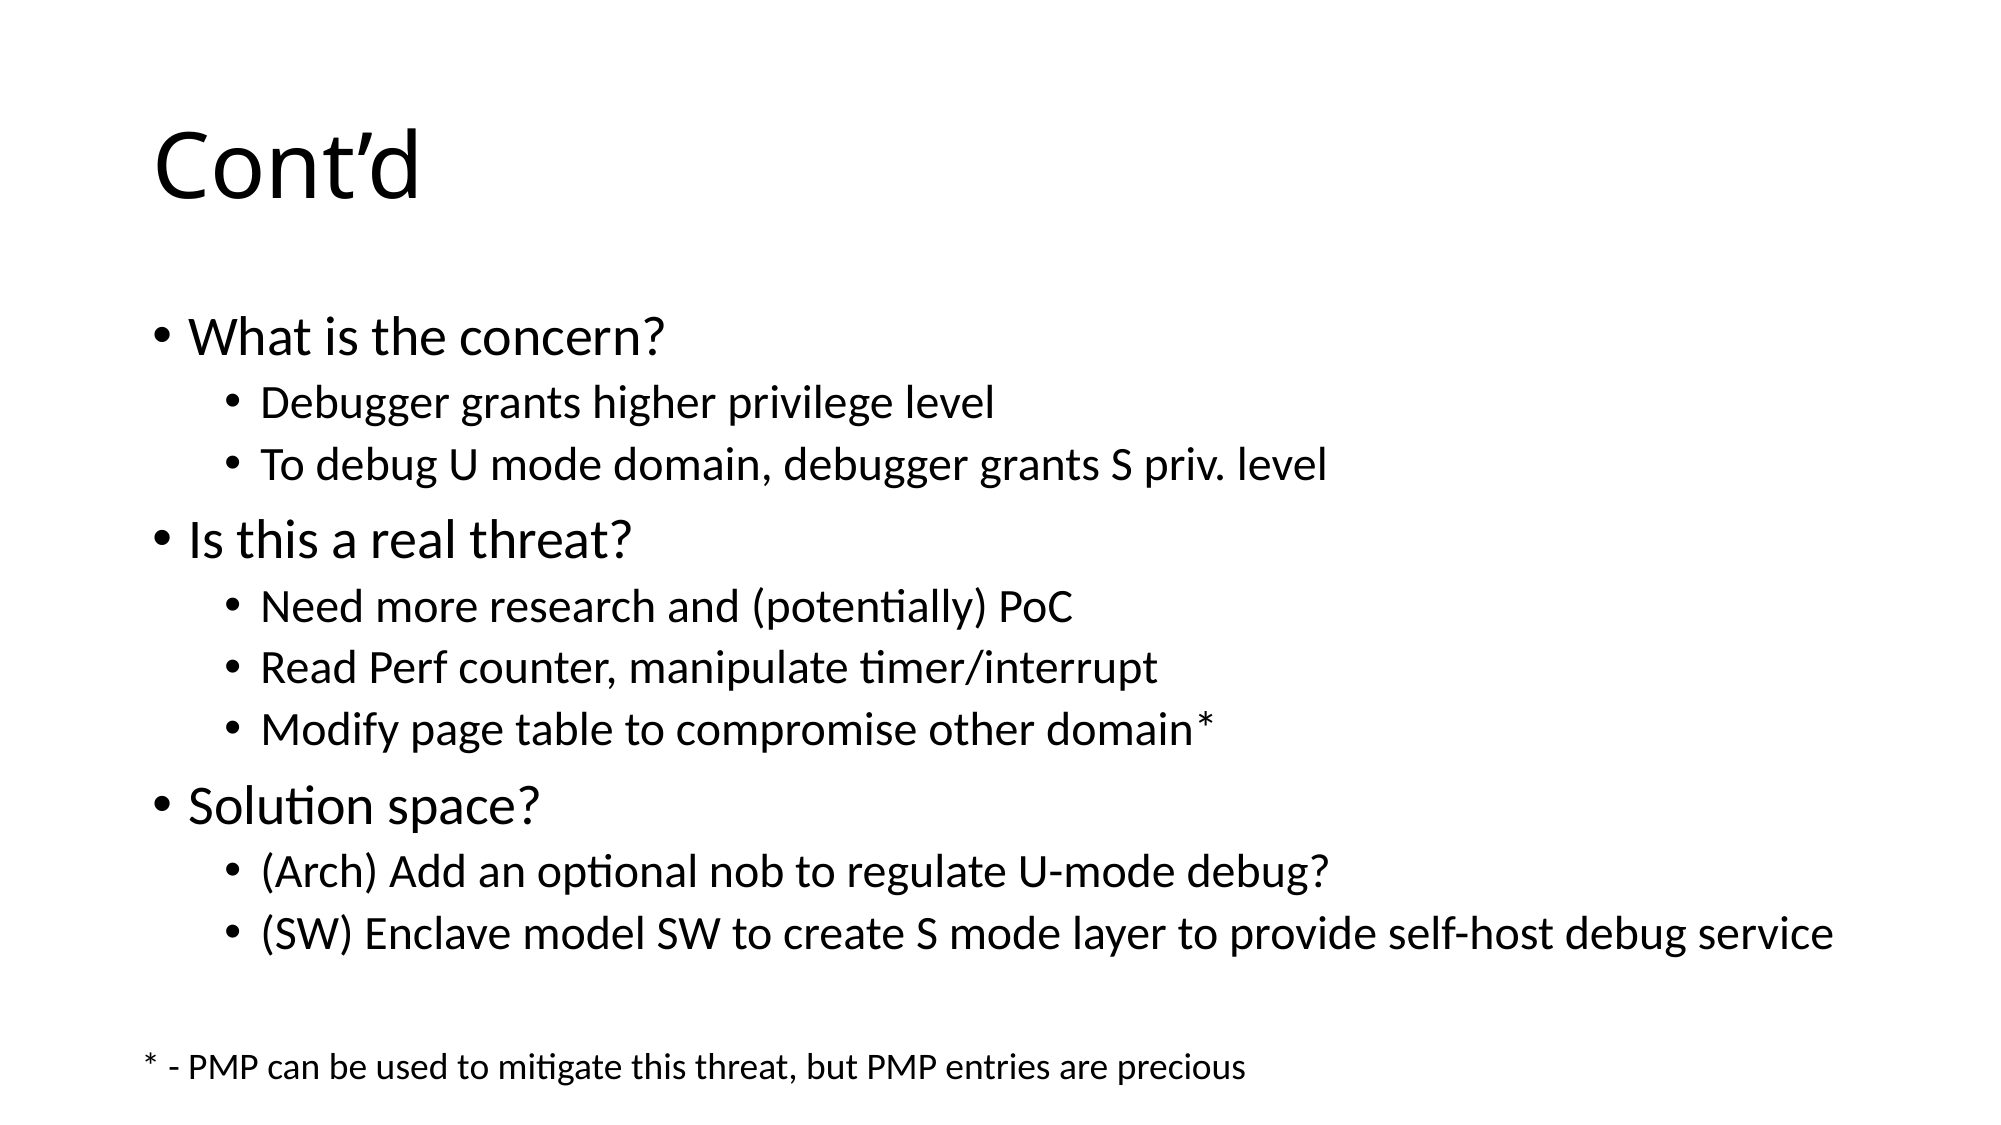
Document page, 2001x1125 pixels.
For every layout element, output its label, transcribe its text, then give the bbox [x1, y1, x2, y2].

list What is the concern? Debugger grants higher privilege level To debug U mode domain, debugger grants S priv. level Is this a real threat? Need more research and (potentially) PoC Read Perf counter, manipulate timer/interrupt Modify page table to compromise other domain* Solution space? (Arch) Add an optional nob to regulate U-mode debug? (SW) Enclave model SW to create S mode layer to provide self-host debug service [137, 299, 1863, 1014]
text_box * - PMP can be used to mitigate this threat, but PMP entries are precious [126, 1034, 1263, 1095]
title Cont’d [137, 59, 1863, 278]
